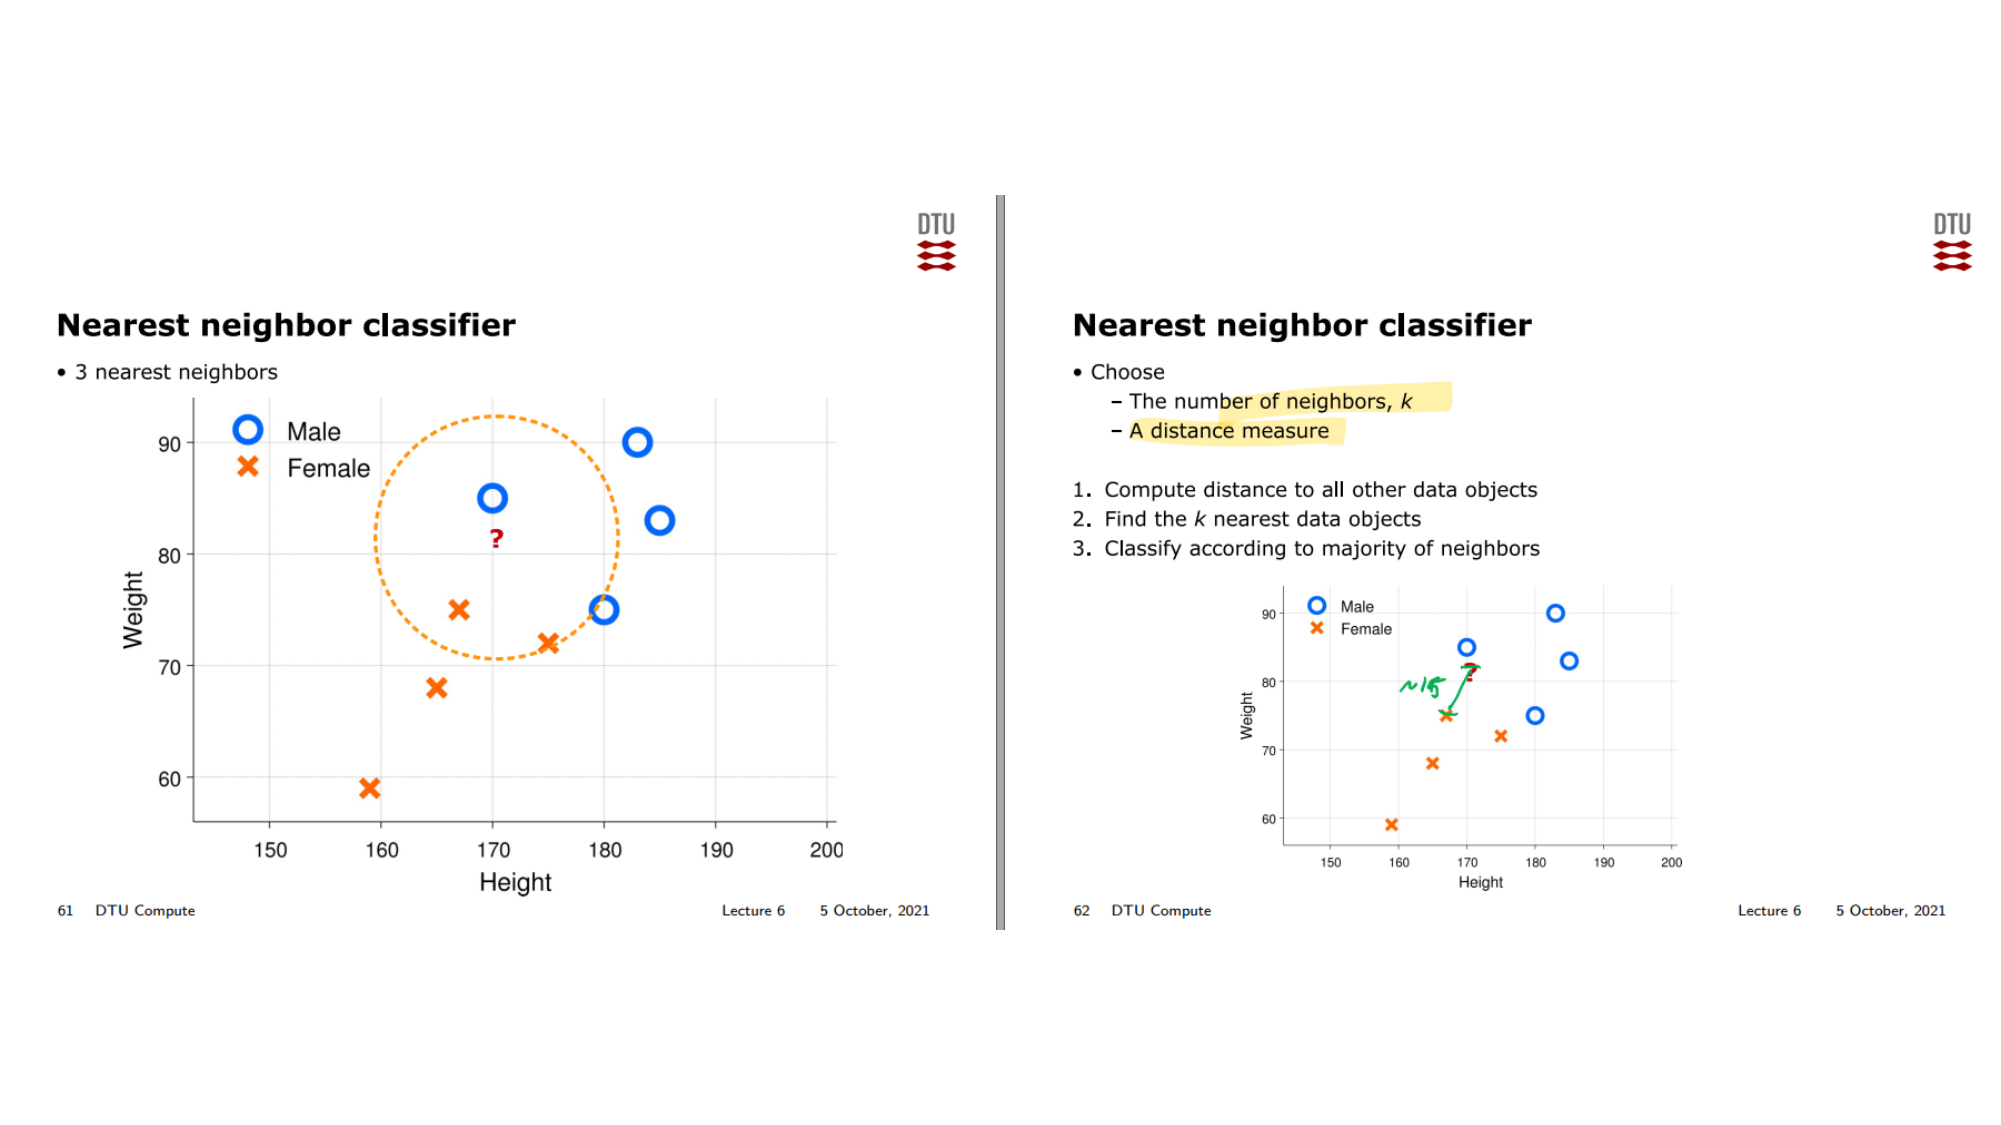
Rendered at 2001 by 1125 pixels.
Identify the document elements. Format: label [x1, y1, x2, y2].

picture [0, 195, 2000, 930]
